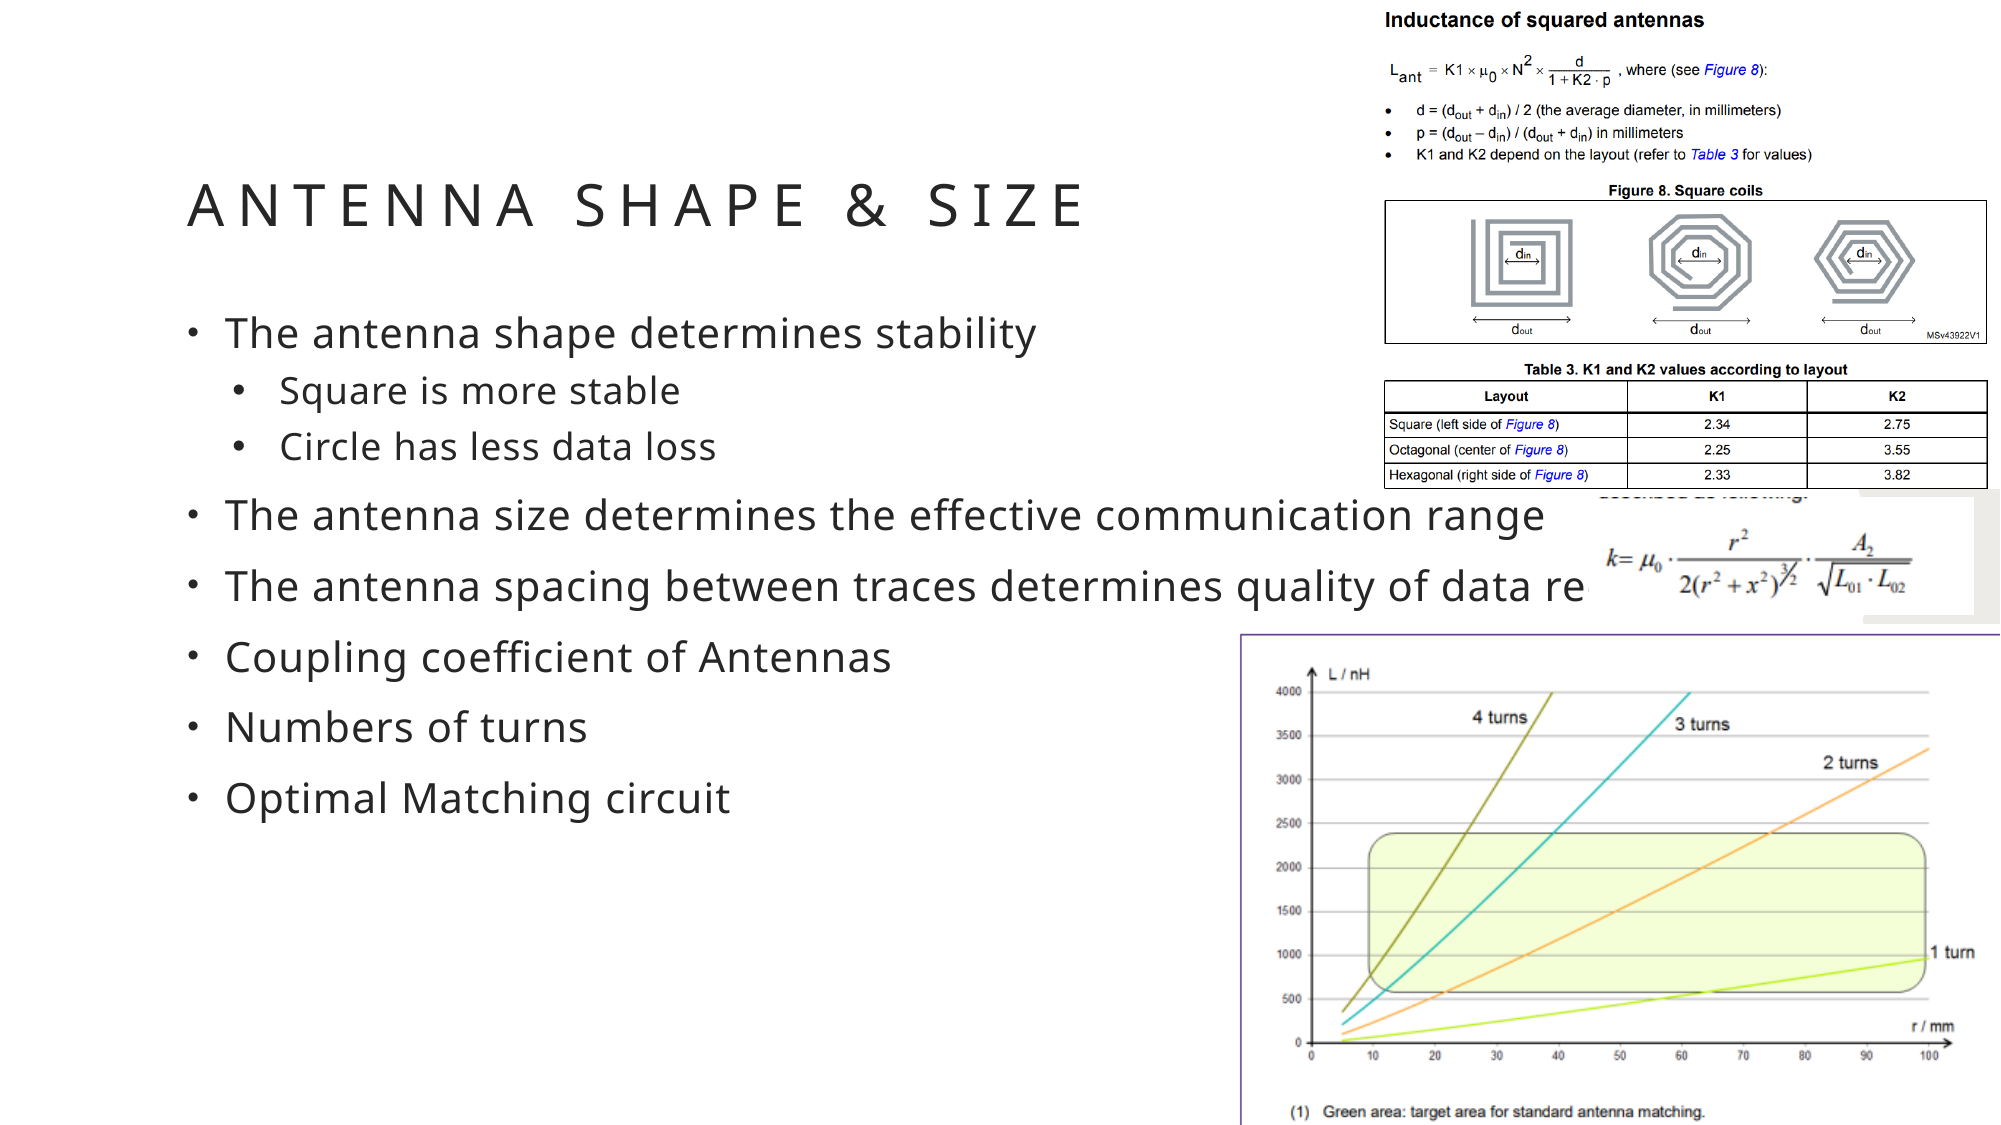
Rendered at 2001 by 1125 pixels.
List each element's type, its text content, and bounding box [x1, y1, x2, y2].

list The antenna shape determines stability Square is more stable Circle has less data loss The antenna size determines the effective communication range The antenna spacing between traces determines quality of data received Coupling coefficient of Antennas Numbers of turns Optimal Matching circuit [172, 299, 1782, 1026]
picture [1236, 0, 2000, 1125]
title Antenna Shape & Size [172, 99, 1365, 299]
